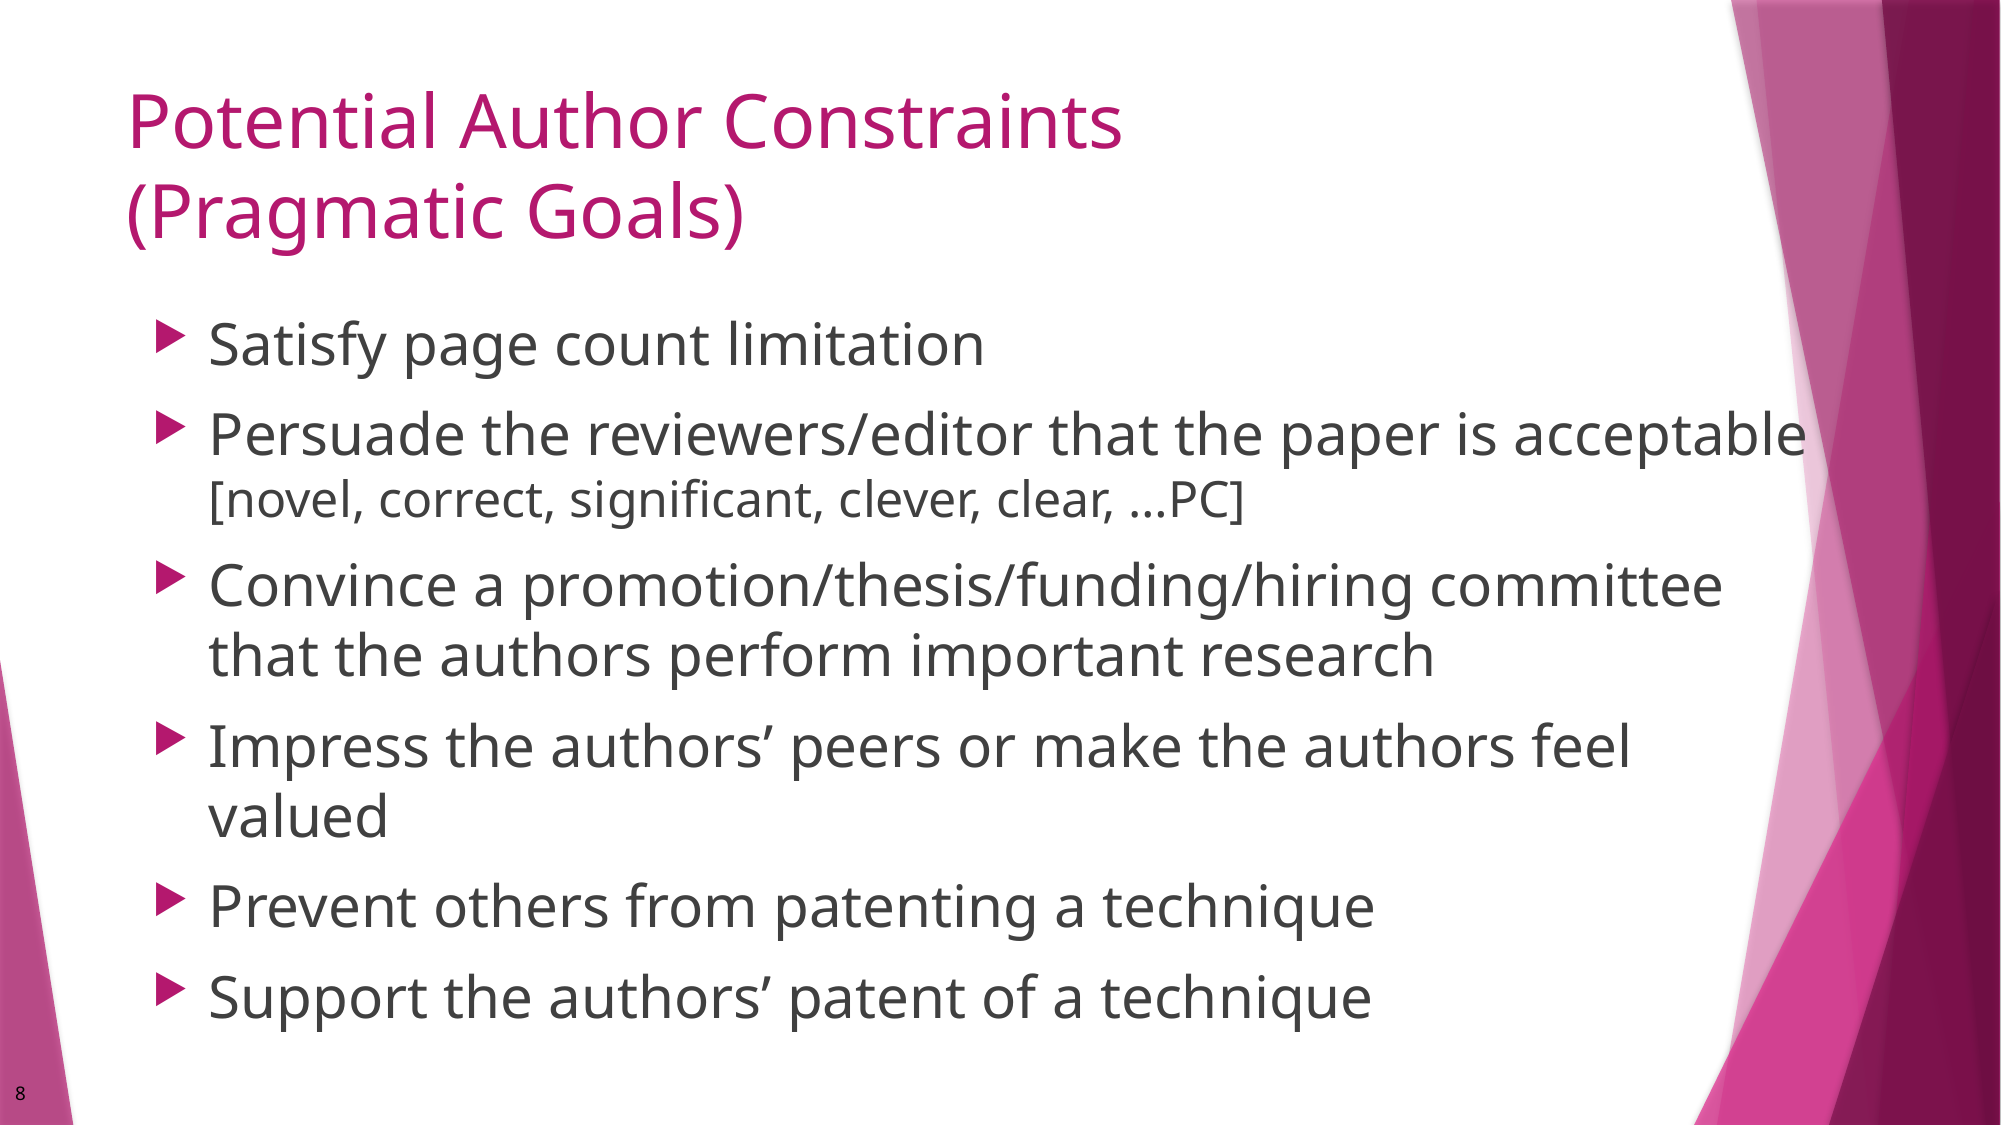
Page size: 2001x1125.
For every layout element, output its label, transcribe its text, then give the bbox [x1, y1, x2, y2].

slide_number 8 [0, 1063, 113, 1124]
list Satisfy page count limitation Persuade the reviewers/editor that the paper is acceptable [novel, correct, significant, clever, clear, …PC] Convince a promotion/thesis/funding/hiring committee that the authors perform important research Impress the authors’ peers or make the authors feel valued Prevent others from patenting a technique Support the authors’ patent of a technique [137, 299, 1832, 1071]
title Potential Author Constraints (Pragmatic Goals) [111, 66, 1522, 266]
